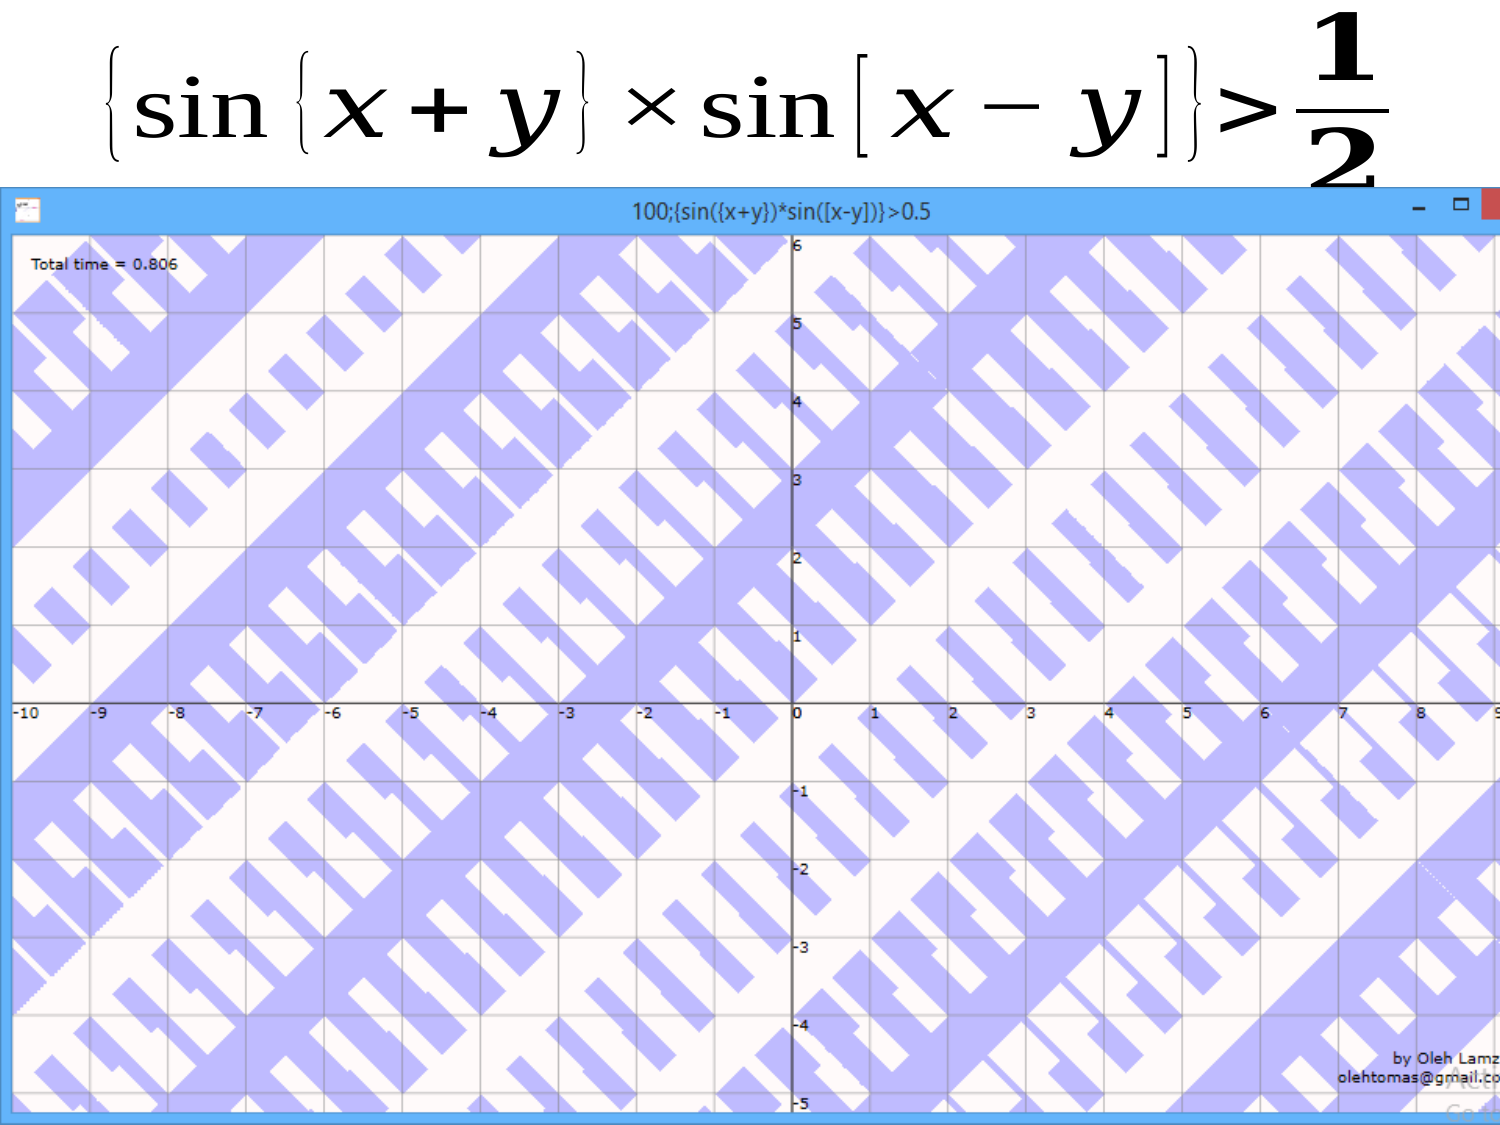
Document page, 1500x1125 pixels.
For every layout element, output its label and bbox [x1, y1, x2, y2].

picture [0, 187, 1500, 1125]
